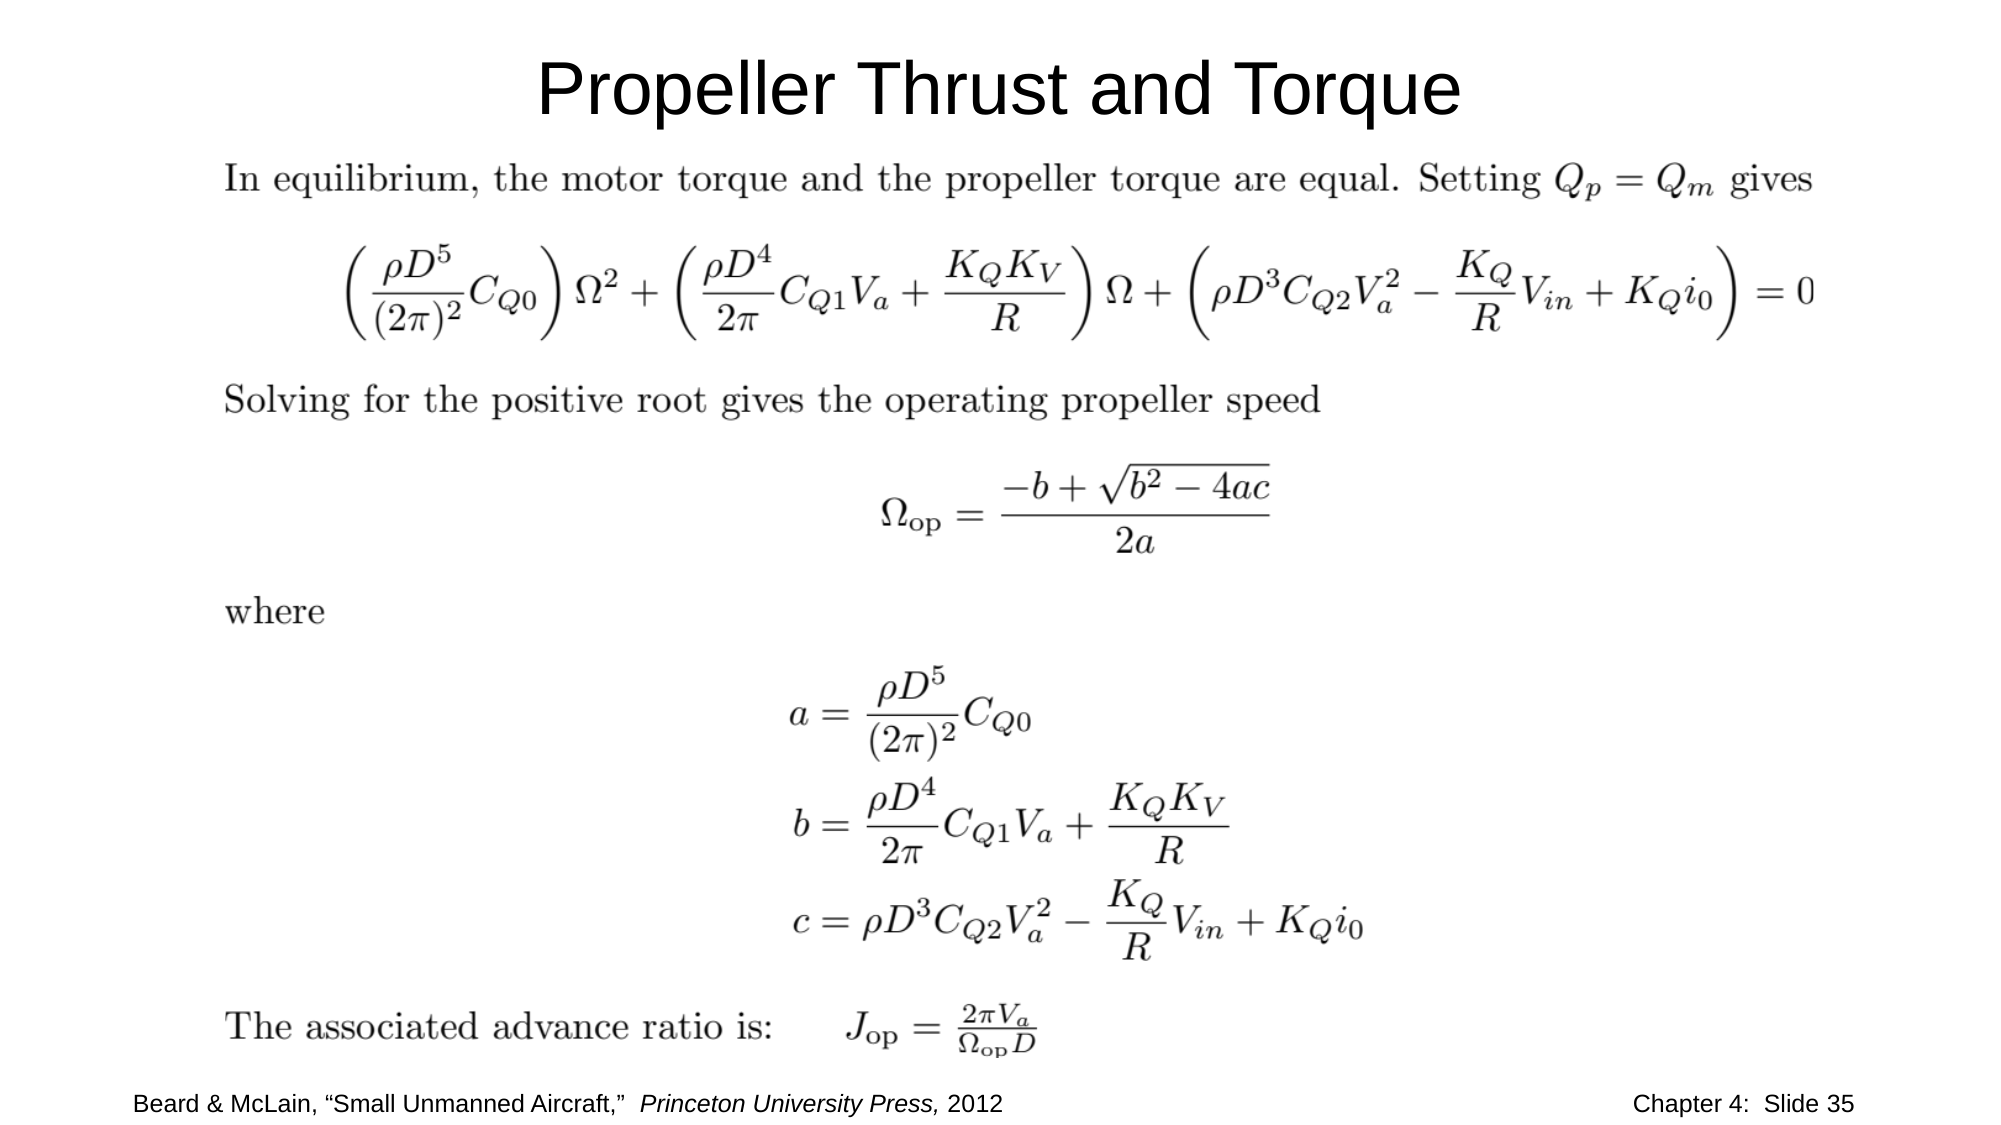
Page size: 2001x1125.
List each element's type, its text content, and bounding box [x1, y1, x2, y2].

title Propeller Thrust and Torque [324, 25, 1676, 145]
picture [225, 161, 1814, 1059]
